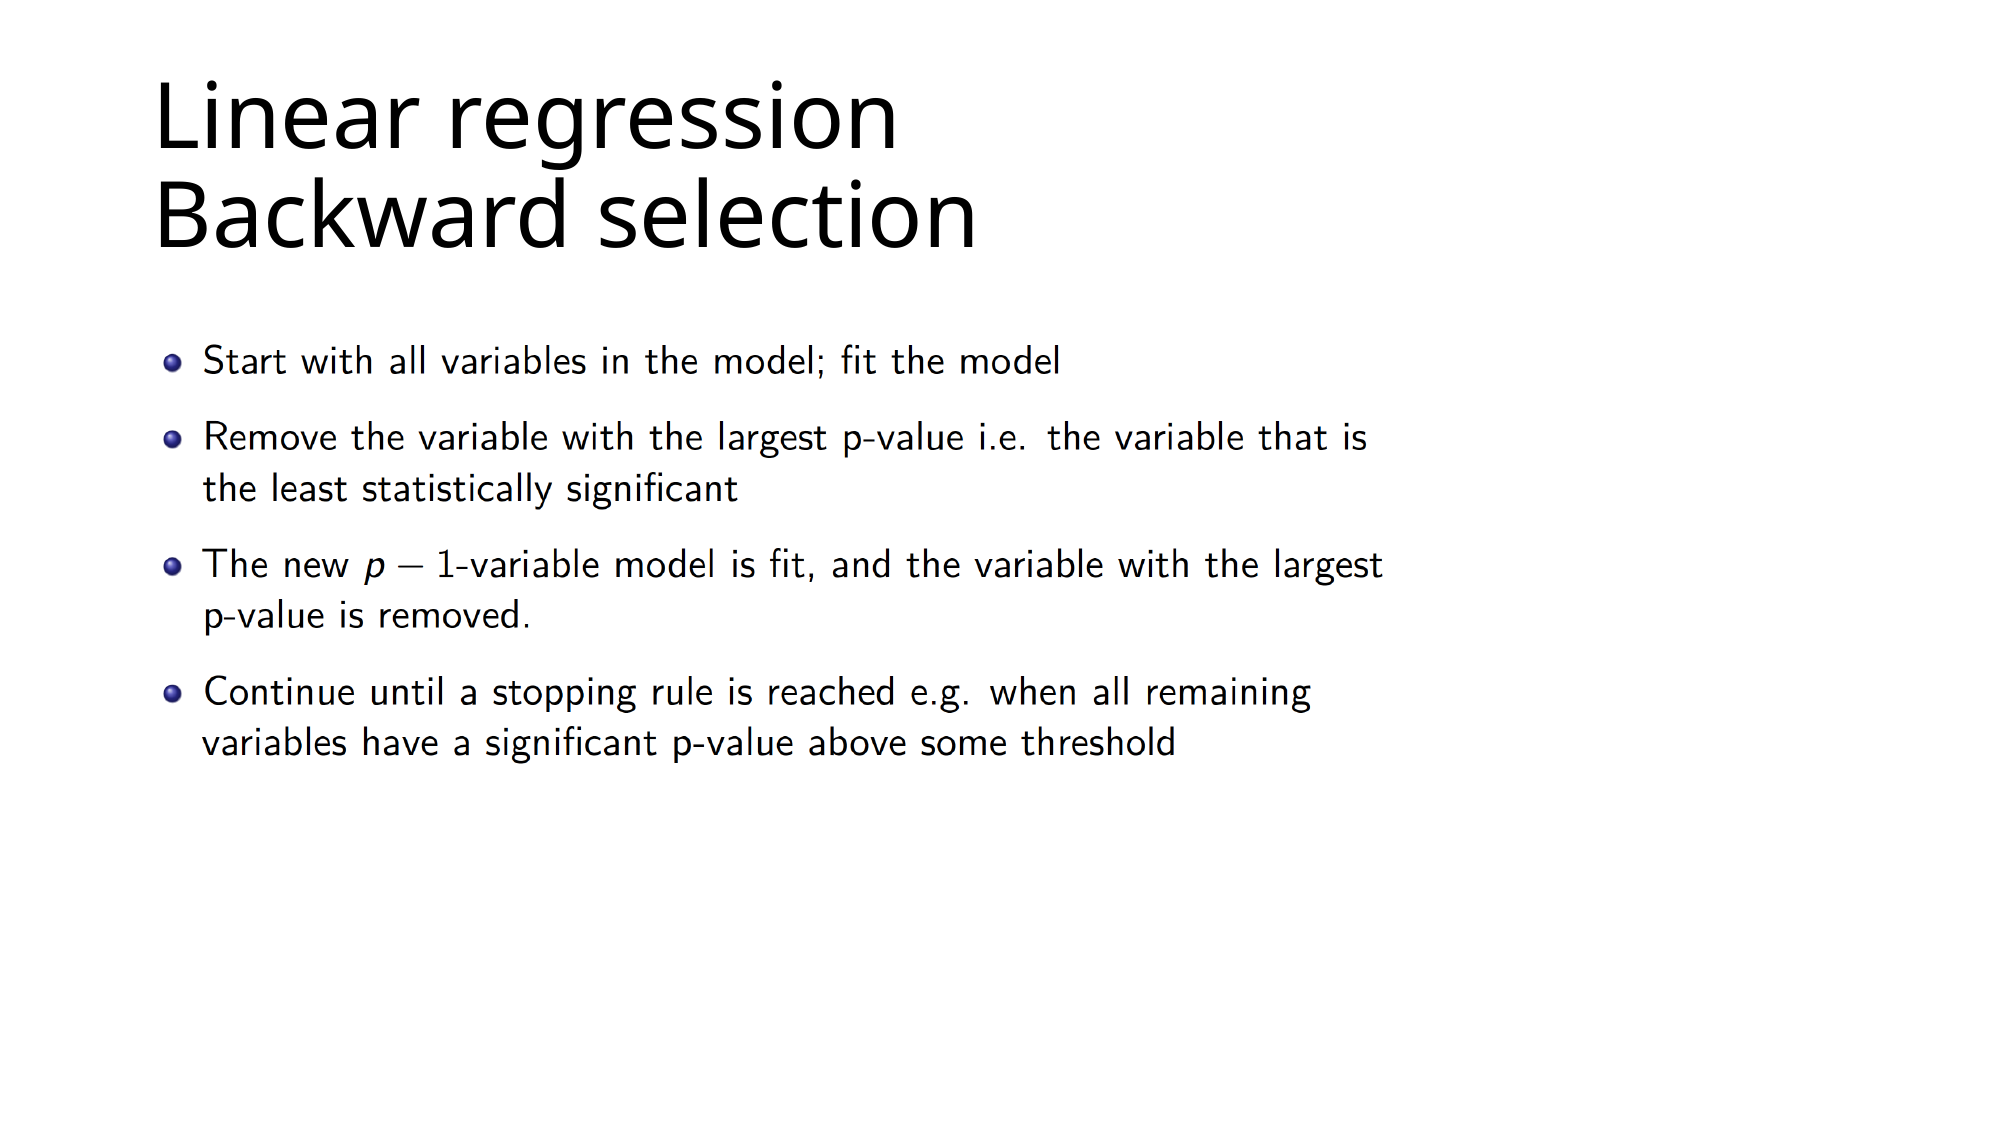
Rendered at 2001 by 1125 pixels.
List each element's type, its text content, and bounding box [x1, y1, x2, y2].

title Linear regression Backward selection [137, 59, 1863, 278]
picture [137, 334, 1413, 791]
